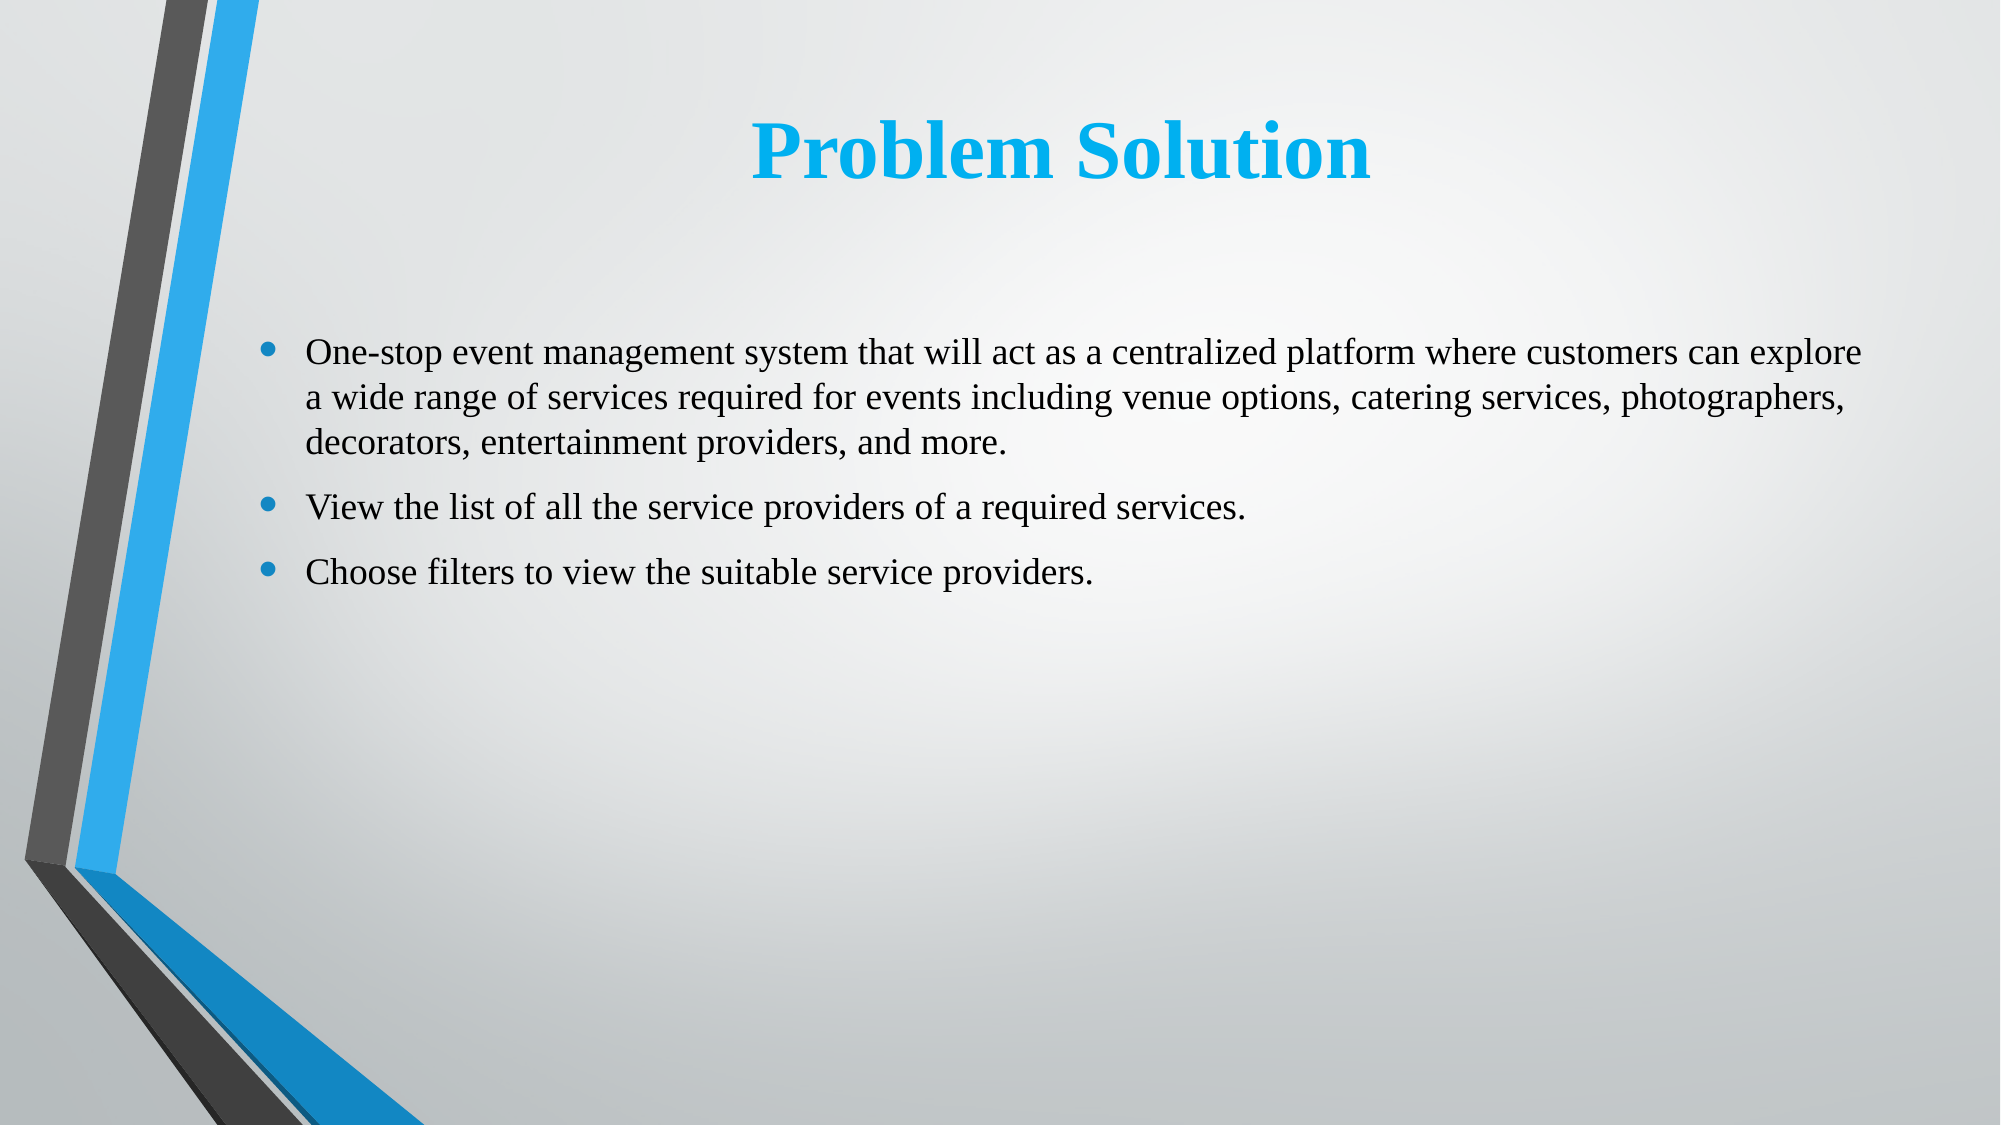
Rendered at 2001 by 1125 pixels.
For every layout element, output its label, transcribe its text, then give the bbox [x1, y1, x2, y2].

list One-stop event management system that will act as a centralized platform where customers can explore a wide range of services required for events including venue options, catering services, photographers, decorators, entertainment providers, and more. View the list of all the service providers of a required services. Choose filters to view the suitable service providers. [243, 267, 1887, 734]
title Problem Solution [240, 69, 1884, 221]
